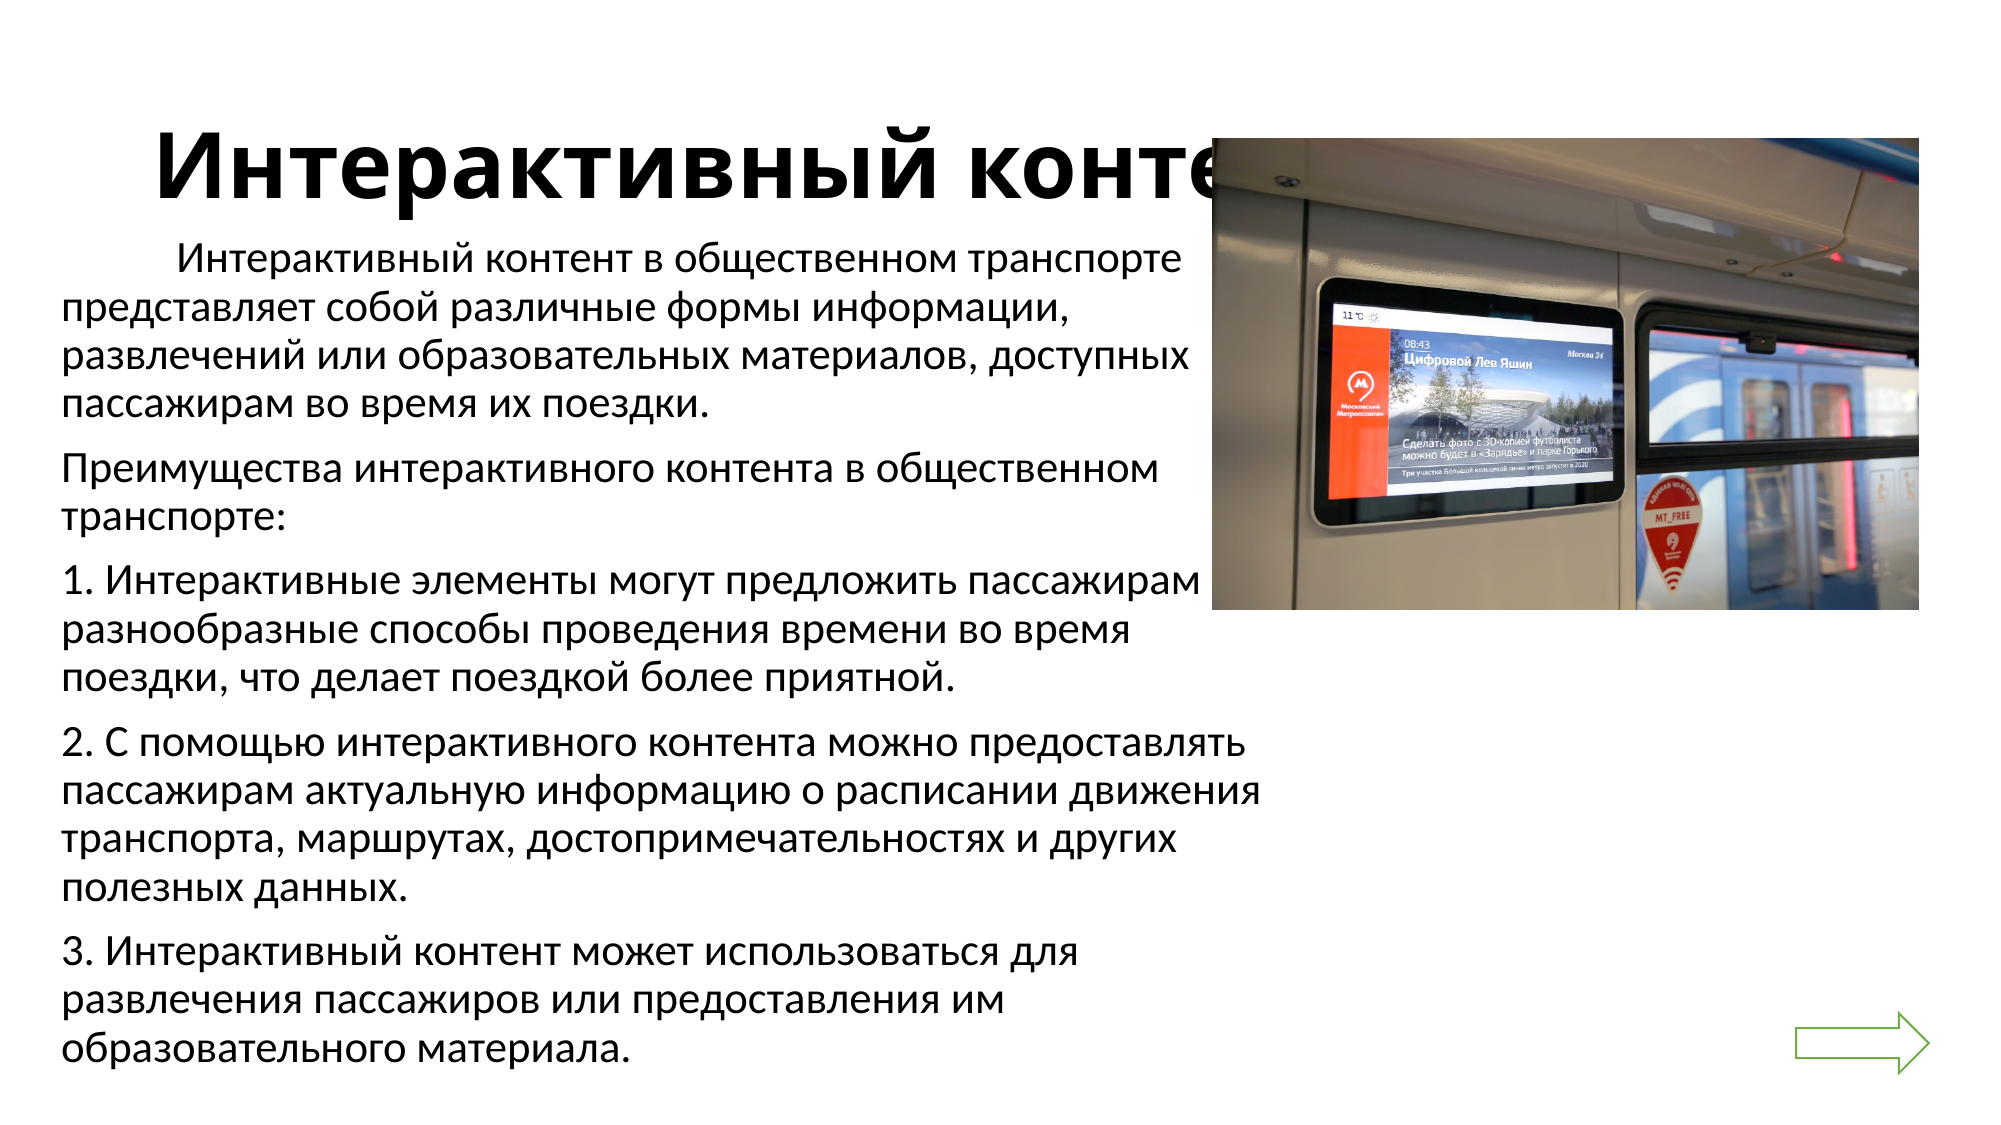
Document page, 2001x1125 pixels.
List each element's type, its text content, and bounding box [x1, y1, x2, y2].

picture [1212, 138, 1919, 610]
text_box [1795, 1010, 1931, 1076]
list Интерактивный контент в общественном транспорте представляет собой различные формы информации, развлечений или образовательных материалов, доступных пассажирам во время их поездки. Преимущества интерактивного контента в общественном транспорте: 1. Интерактивные элементы могут предложить пассажирам разнообразные способы проведения времени во время поездки, что делает поездкой более приятной. 2. С помощью интерактивного контента можно предоставлять пассажирам актуальную информацию о расписании движения транспорта, маршрутах, достопримечательностях и других полезных данных. 3. Интерактивный контент может использоваться для развлечения пассажиров или предоставления им образовательного материала. [45, 226, 1286, 1093]
title Интерактивный контент [137, 59, 1863, 226]
